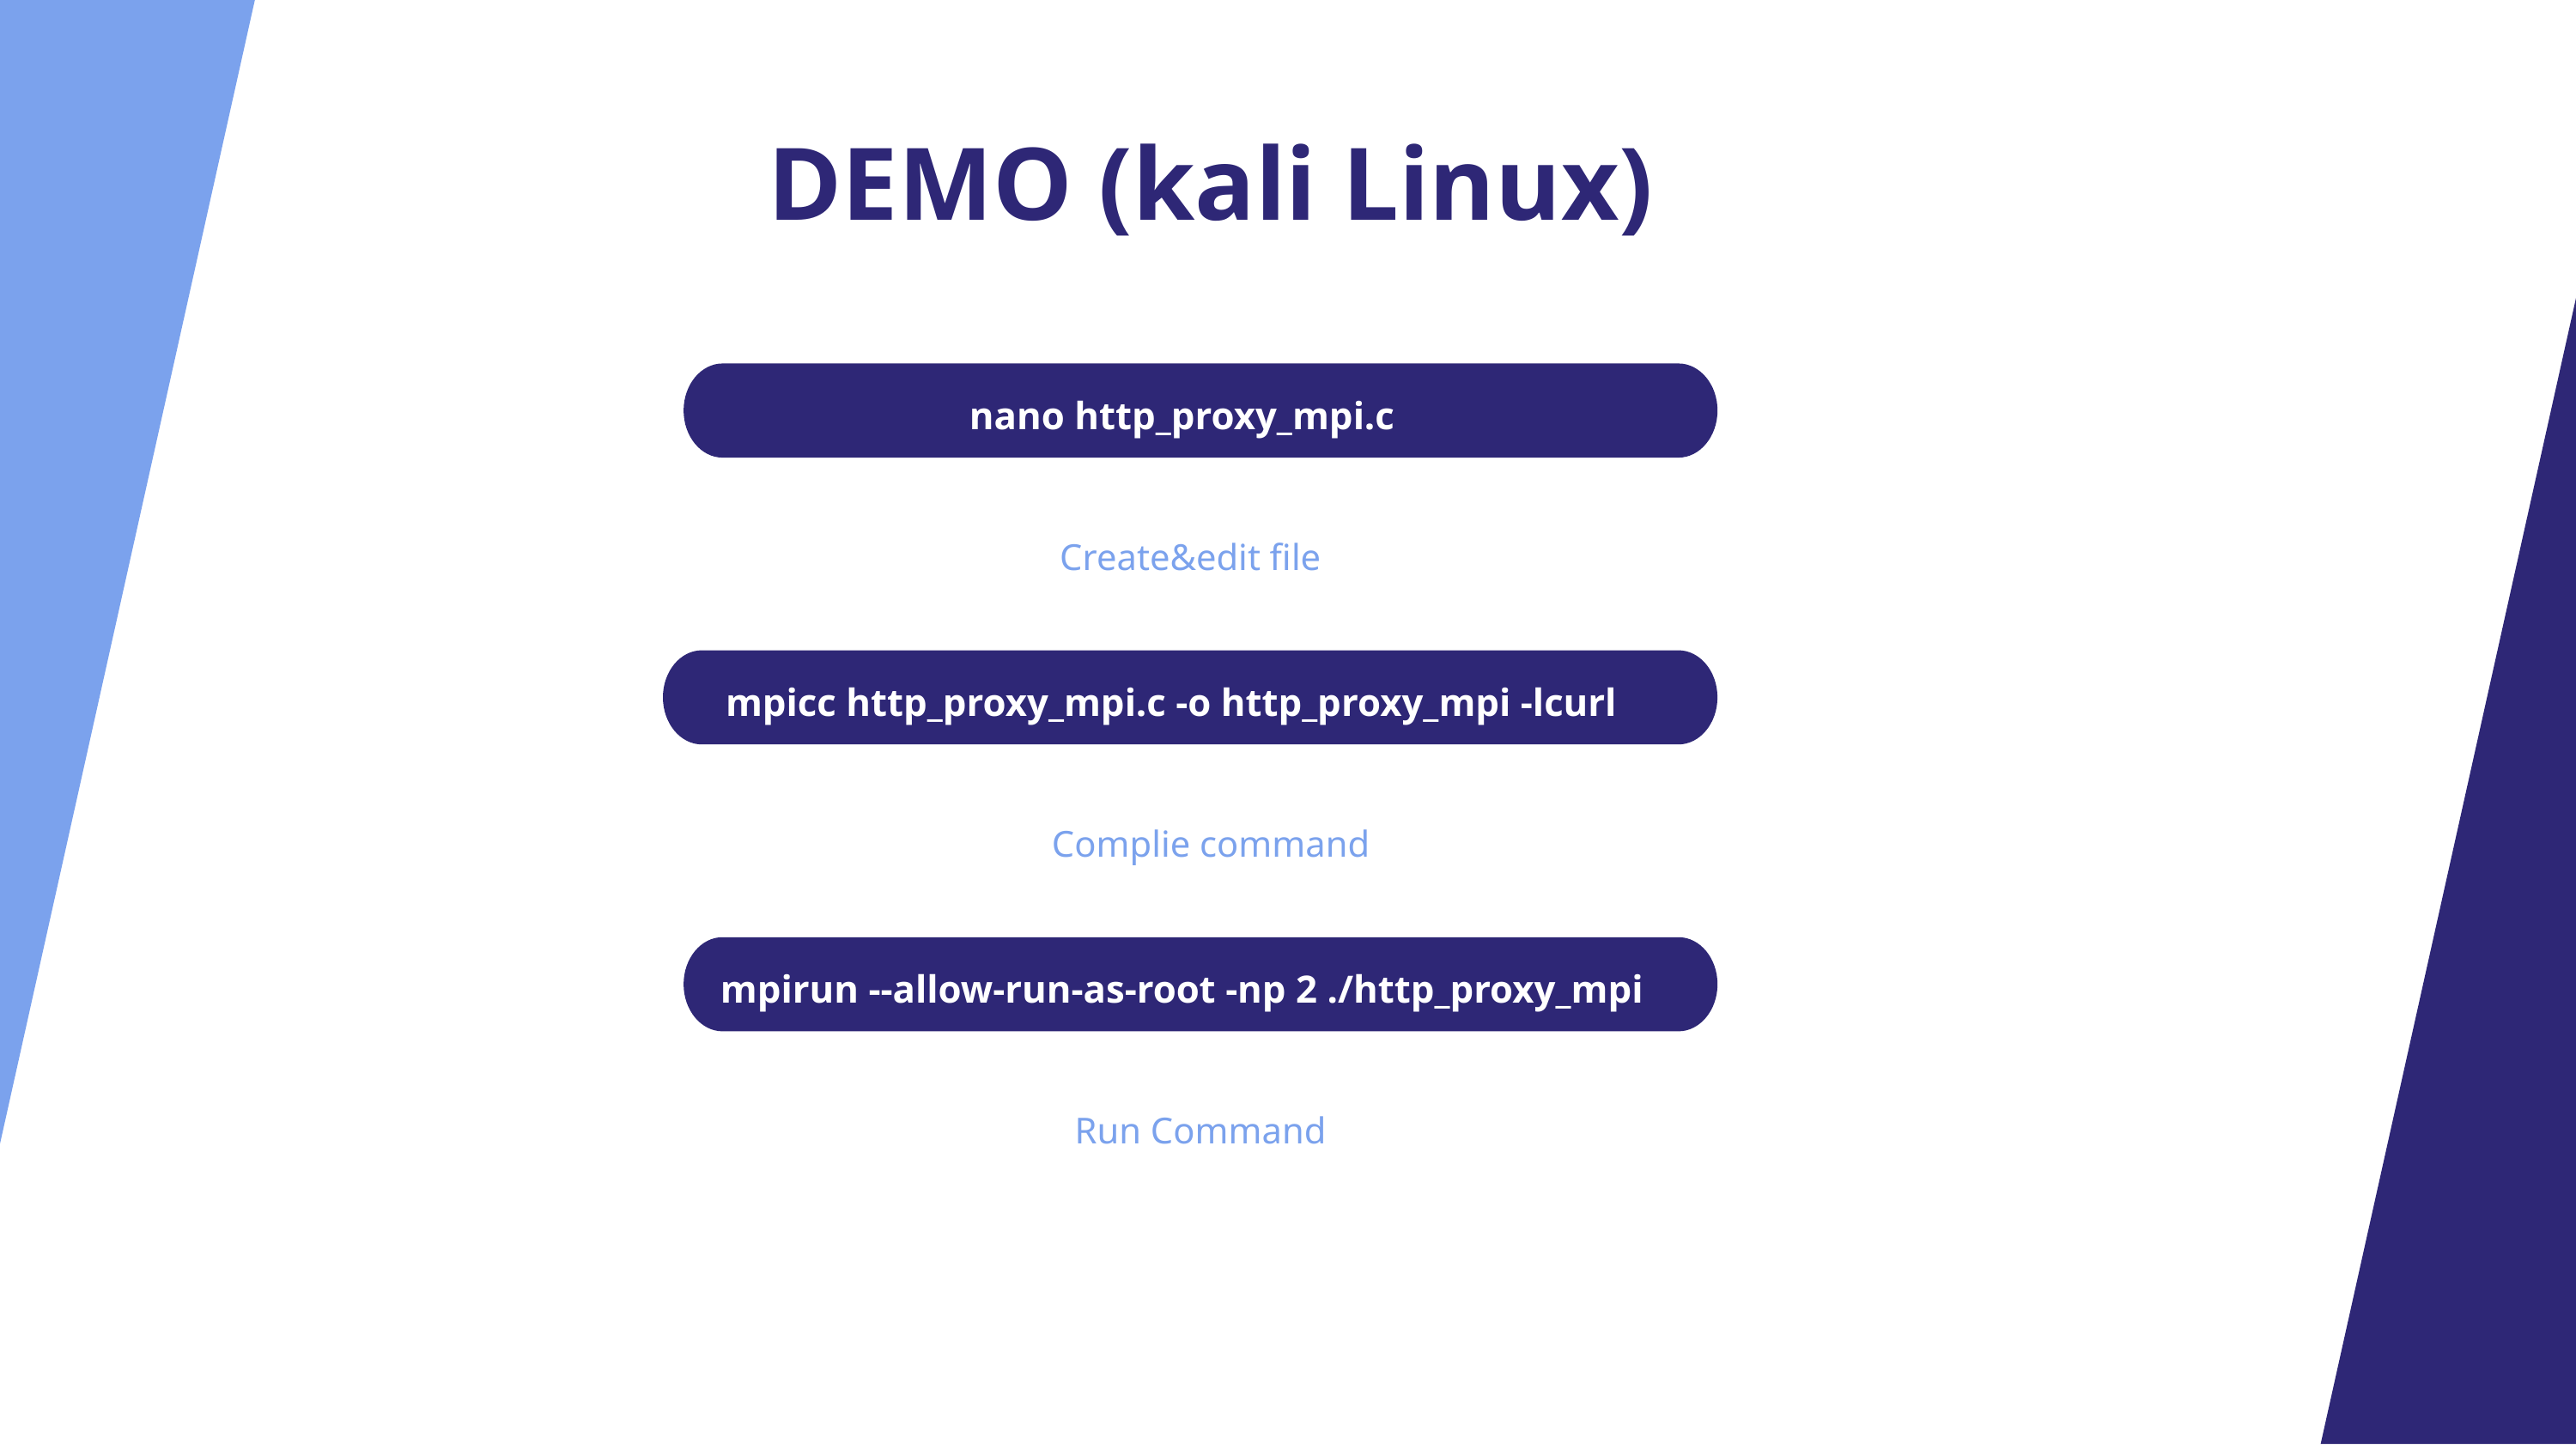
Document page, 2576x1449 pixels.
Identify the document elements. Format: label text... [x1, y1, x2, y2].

text_box Create&edit file [929, 527, 1451, 578]
text_box Run Command [939, 1100, 1461, 1151]
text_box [1874, 743, 2576, 999]
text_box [683, 937, 1718, 1032]
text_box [683, 363, 1718, 458]
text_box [0, 445, 701, 701]
text_box Complie command [950, 814, 1473, 864]
text_box DEMO (kali Linux) [574, 100, 1847, 240]
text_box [662, 650, 1718, 745]
